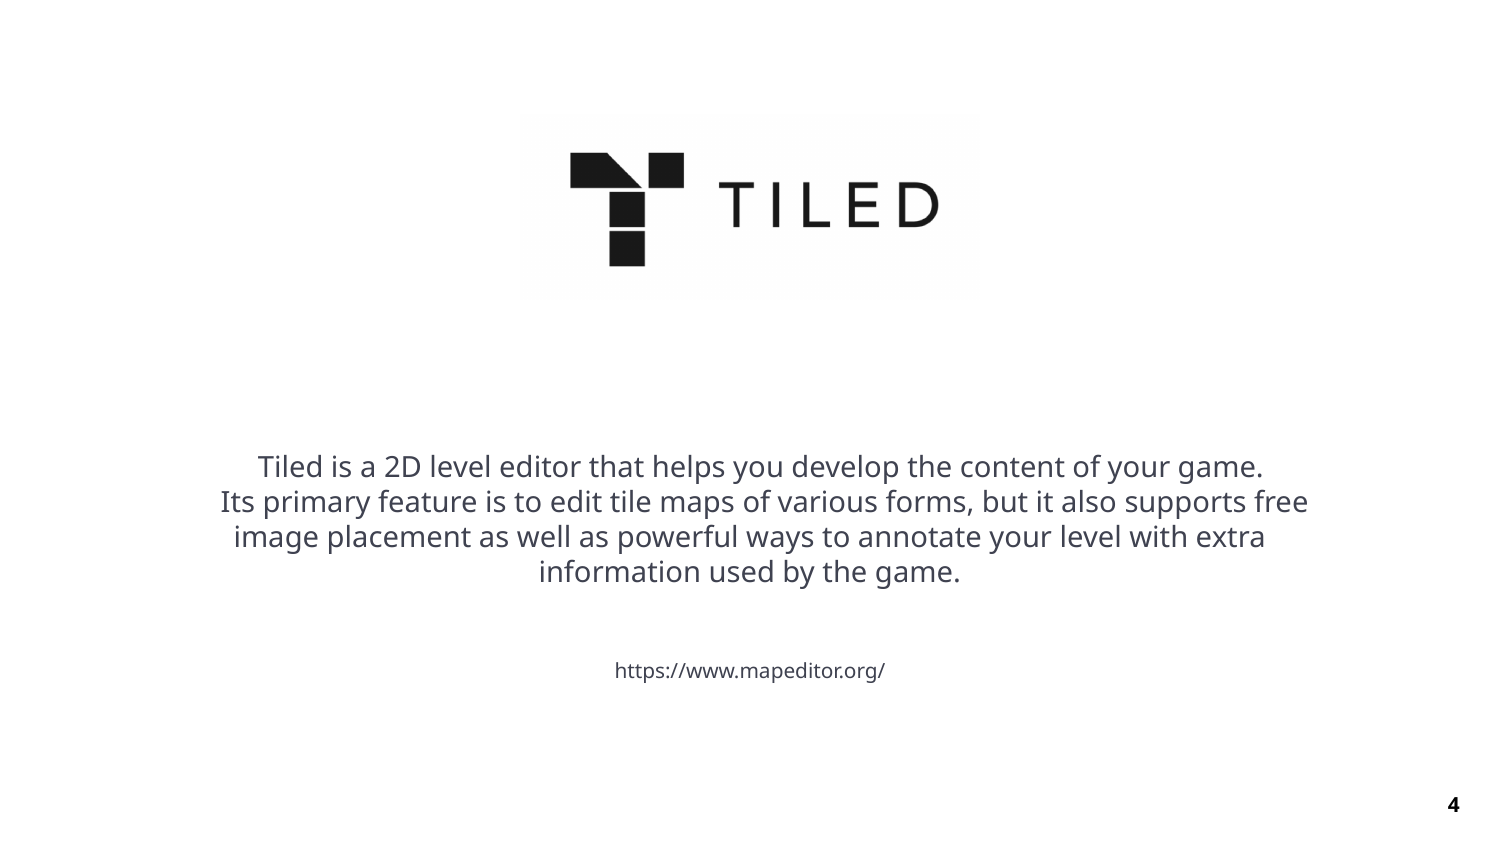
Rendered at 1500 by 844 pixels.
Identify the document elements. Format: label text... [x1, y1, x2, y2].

picture [520, 113, 980, 300]
text_box 4 [1415, 778, 1498, 830]
text_box Tiled is a 2D level editor that helps you develop the content of your game. Its primary feature is to edit tile maps of various forms, but it also supports free image placement as well as powerful ways to annotate your level with extra information used by the game. https://www.mapeditor.org/ [152, 433, 1348, 699]
